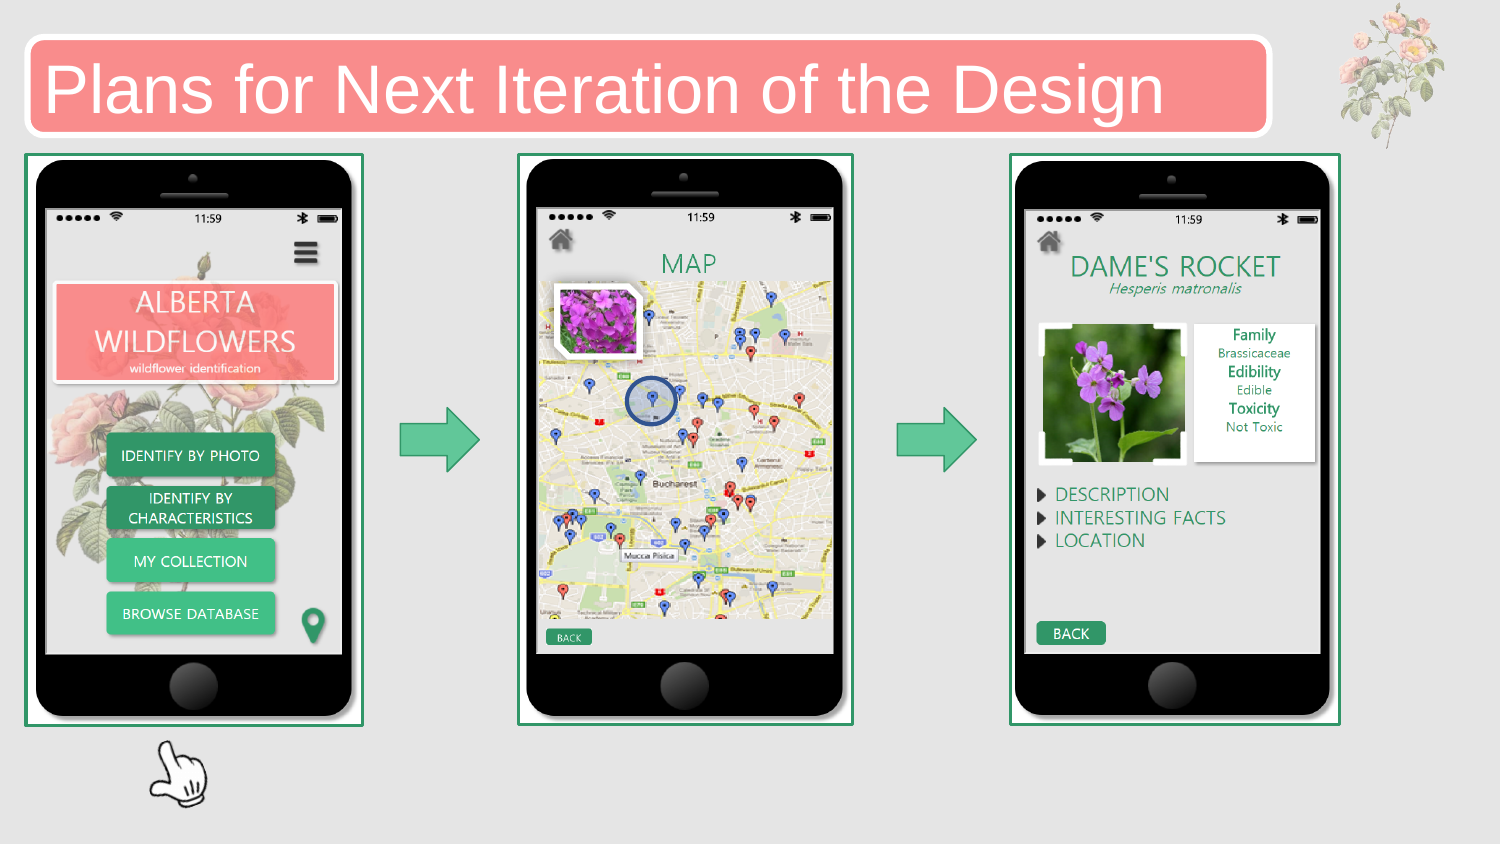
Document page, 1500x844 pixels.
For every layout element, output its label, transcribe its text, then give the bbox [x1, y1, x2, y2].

text_box [897, 407, 977, 472]
picture [27, 156, 362, 725]
picture [520, 156, 851, 724]
picture [135, 732, 215, 818]
text_box [400, 407, 480, 472]
picture [1337, 0, 1445, 150]
picture [1011, 156, 1338, 724]
text_box Plans for Next Iteration of the Design [27, 37, 1270, 136]
